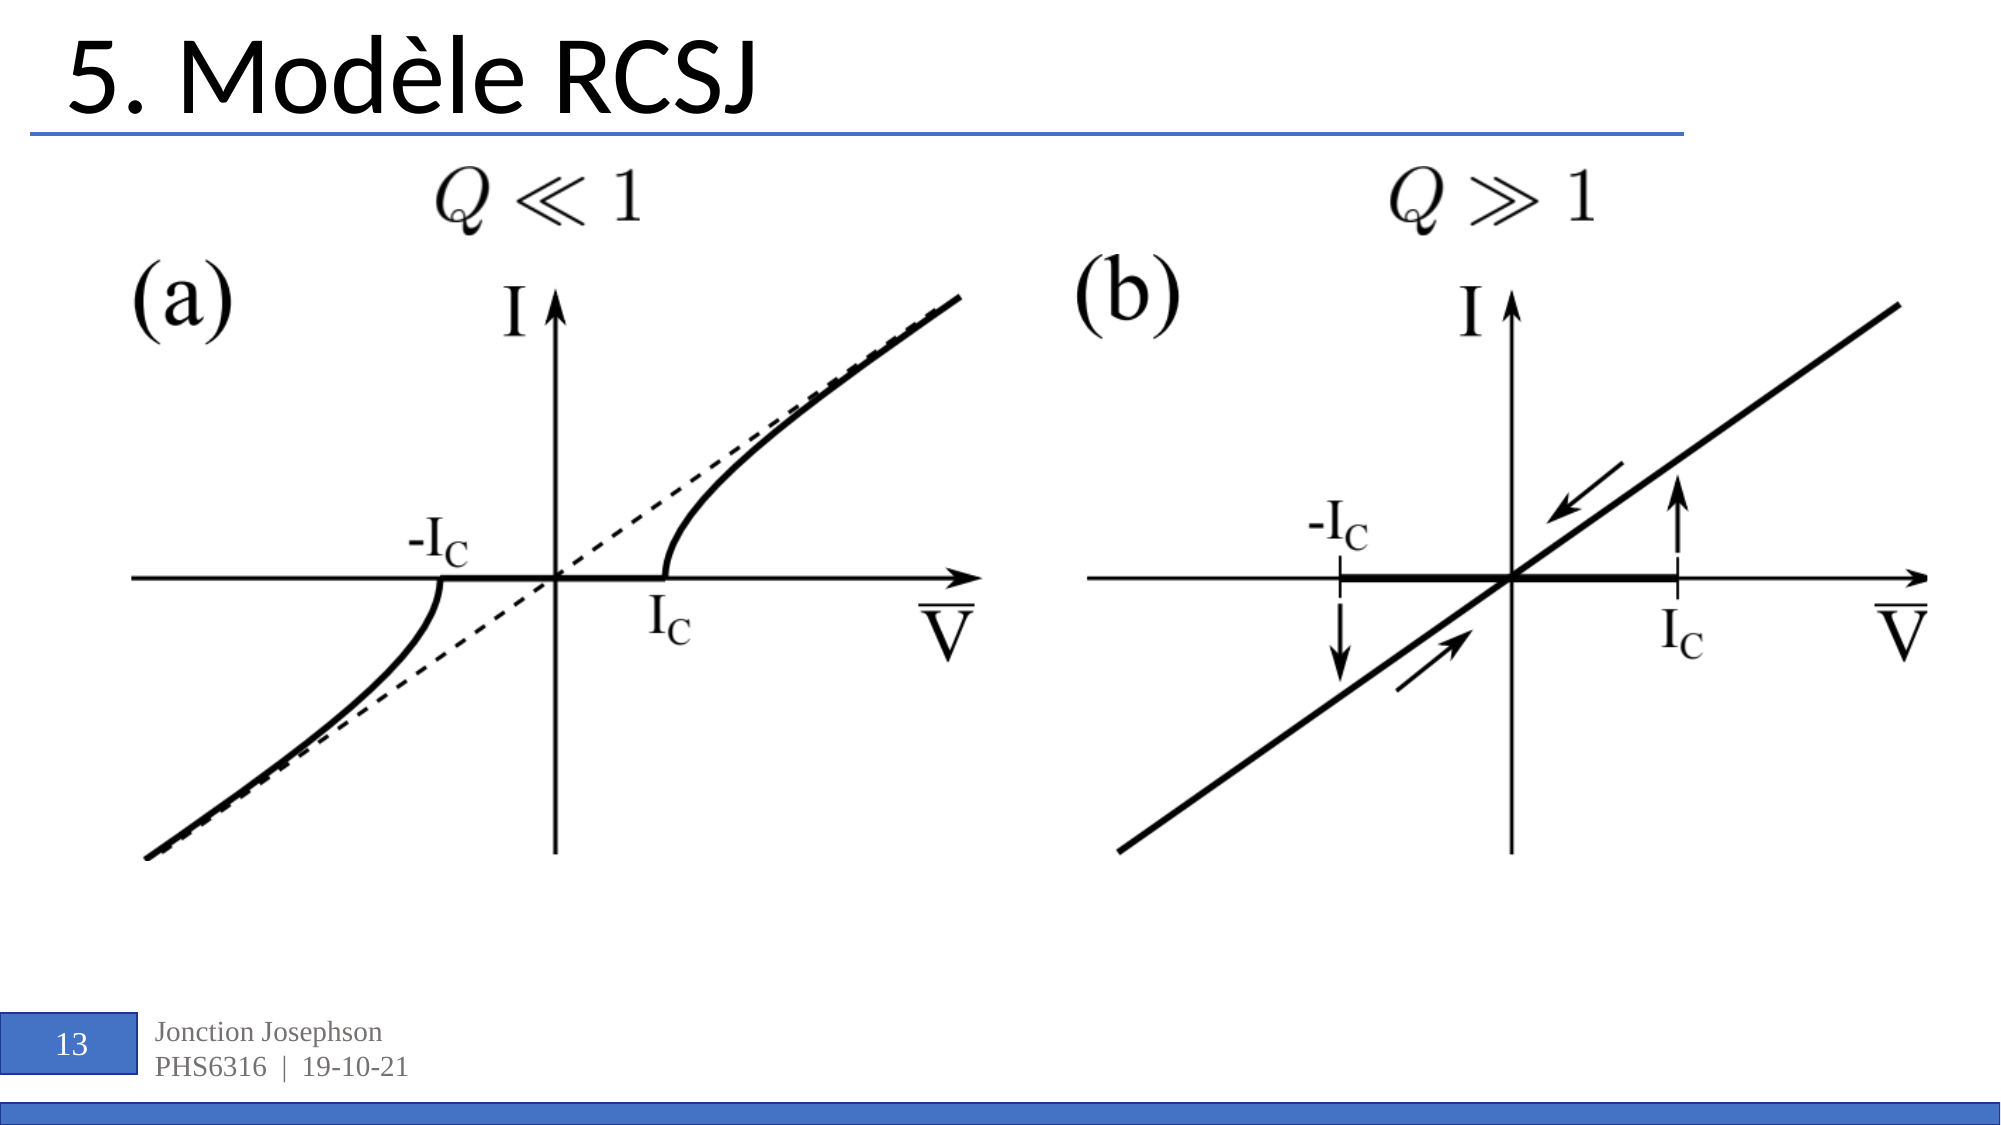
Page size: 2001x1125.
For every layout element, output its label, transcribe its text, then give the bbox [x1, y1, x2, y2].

footer Jonction Josephson PHS6316 | 19-10-21 [140, 1005, 593, 1086]
slide_number 13 [40, 1014, 132, 1075]
picture [1389, 166, 1594, 236]
title 5. Modèle RCSJ [49, 0, 1621, 171]
picture [131, 254, 1928, 861]
picture [435, 166, 640, 236]
